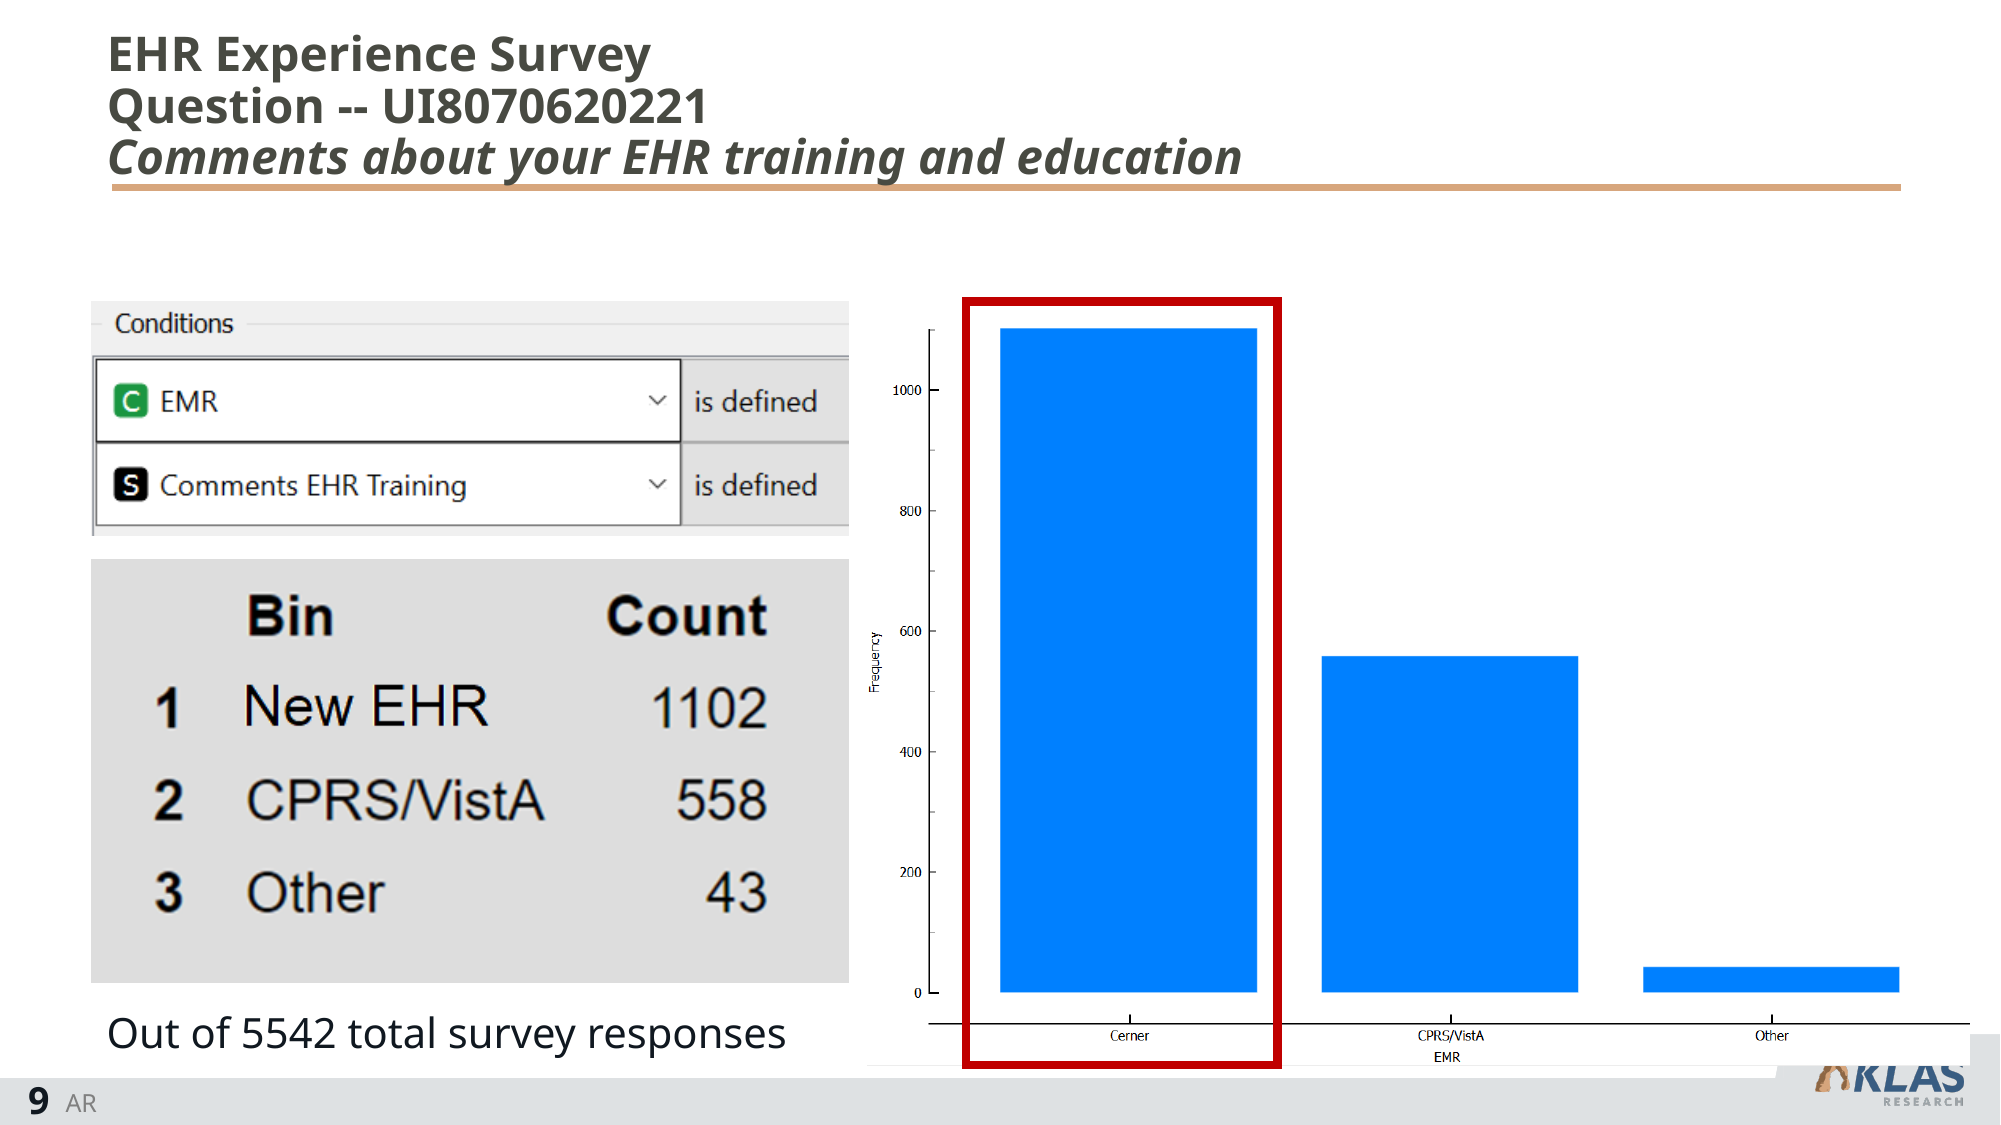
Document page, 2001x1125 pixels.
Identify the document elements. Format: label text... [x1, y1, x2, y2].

title EHR Experience Survey Question -- UI8070620221 Comments about your EHR training and education [91, 21, 1817, 194]
picture [1815, 1066, 1964, 1106]
picture [91, 301, 849, 536]
text_box Out of 5542 total survey responses [91, 999, 849, 1065]
picture [91, 559, 849, 983]
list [867, 301, 1970, 1066]
